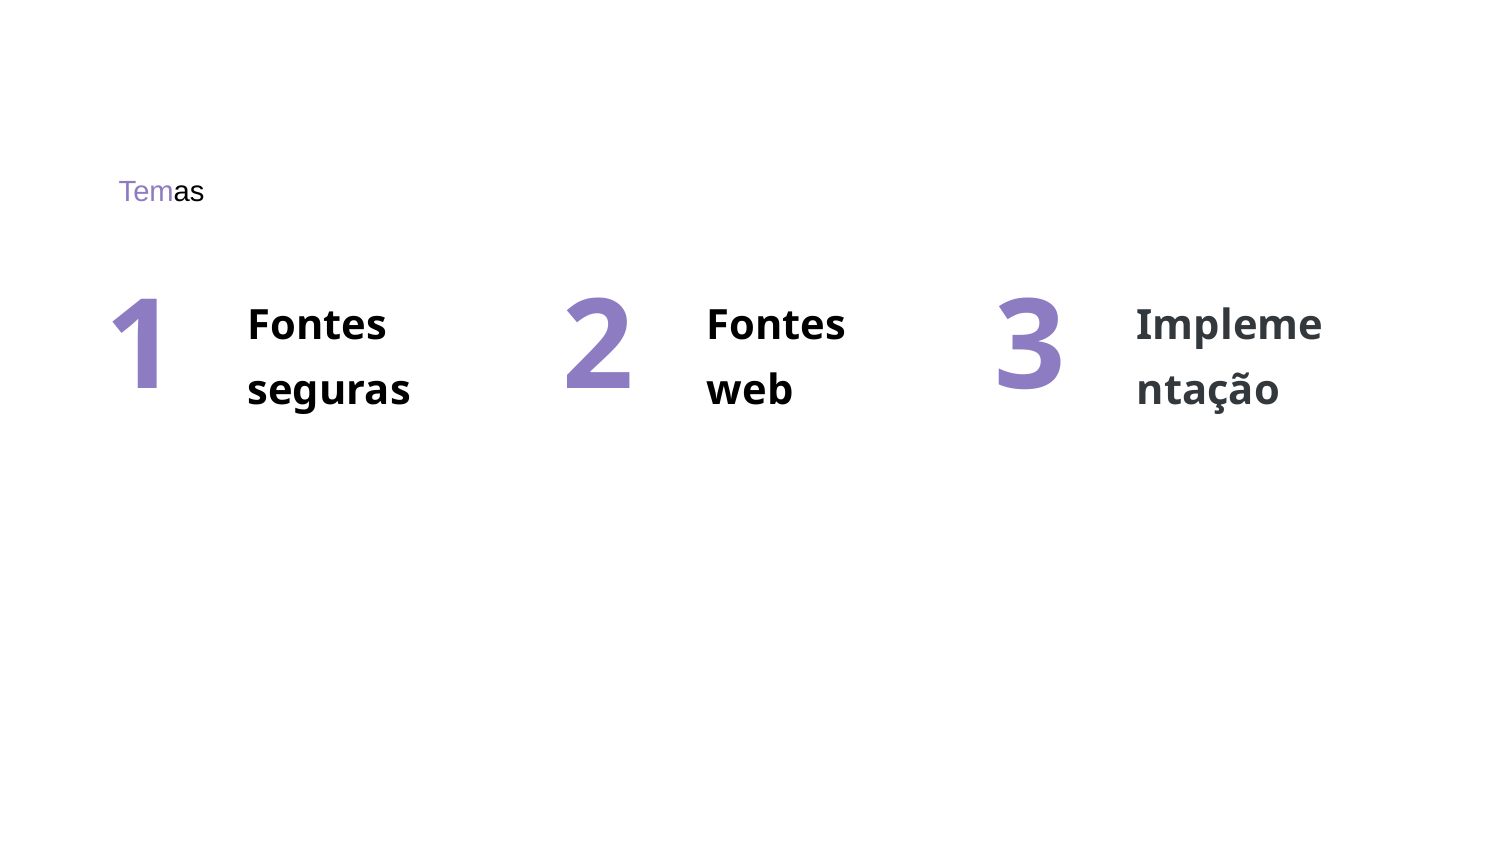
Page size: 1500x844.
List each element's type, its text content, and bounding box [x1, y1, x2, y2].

text_box Fontes web [691, 320, 925, 375]
text_box Fontes seguras [232, 314, 521, 381]
text_box 3 [979, 267, 1070, 428]
title Temas [103, 143, 1382, 238]
text_box Implementação [1121, 314, 1365, 381]
text_box 2 [547, 267, 638, 428]
text_box 1 [90, 267, 181, 428]
